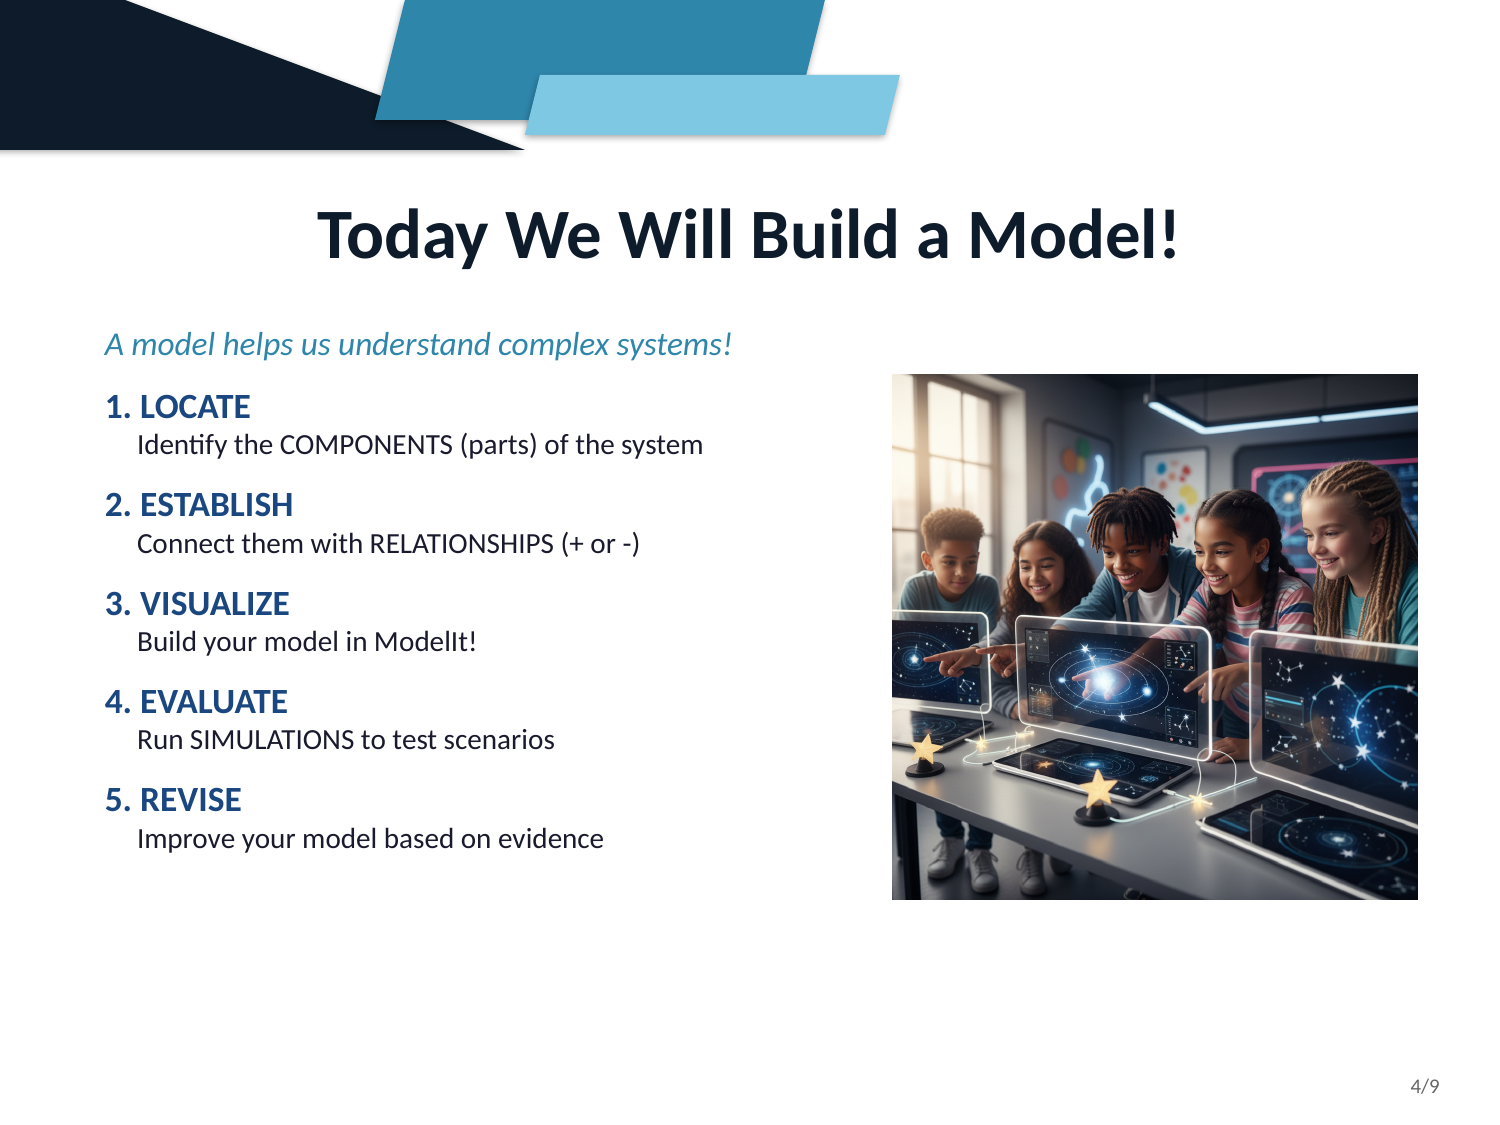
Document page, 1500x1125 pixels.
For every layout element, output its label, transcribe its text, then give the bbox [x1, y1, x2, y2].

text_box 4/9 [1395, 1065, 1455, 1105]
text_box [374, 0, 826, 121]
text_box [524, 74, 901, 136]
picture [892, 374, 1418, 901]
text_box A model helps us understand complex systems! 1. LOCATE Identify the COMPONENTS (parts) of the system 2. ESTABLISH Connect them with RELATIONSHIPS (+ or -) 3. VISUALIZE Build your model in ModelIt! 4. EVALUATE Run SIMULATIONS to test scenarios 5. REVISE Improve your model based on evidence [89, 314, 870, 862]
text_box Today We Will Build a Model! [302, 179, 1198, 280]
text_box [0, 0, 526, 151]
